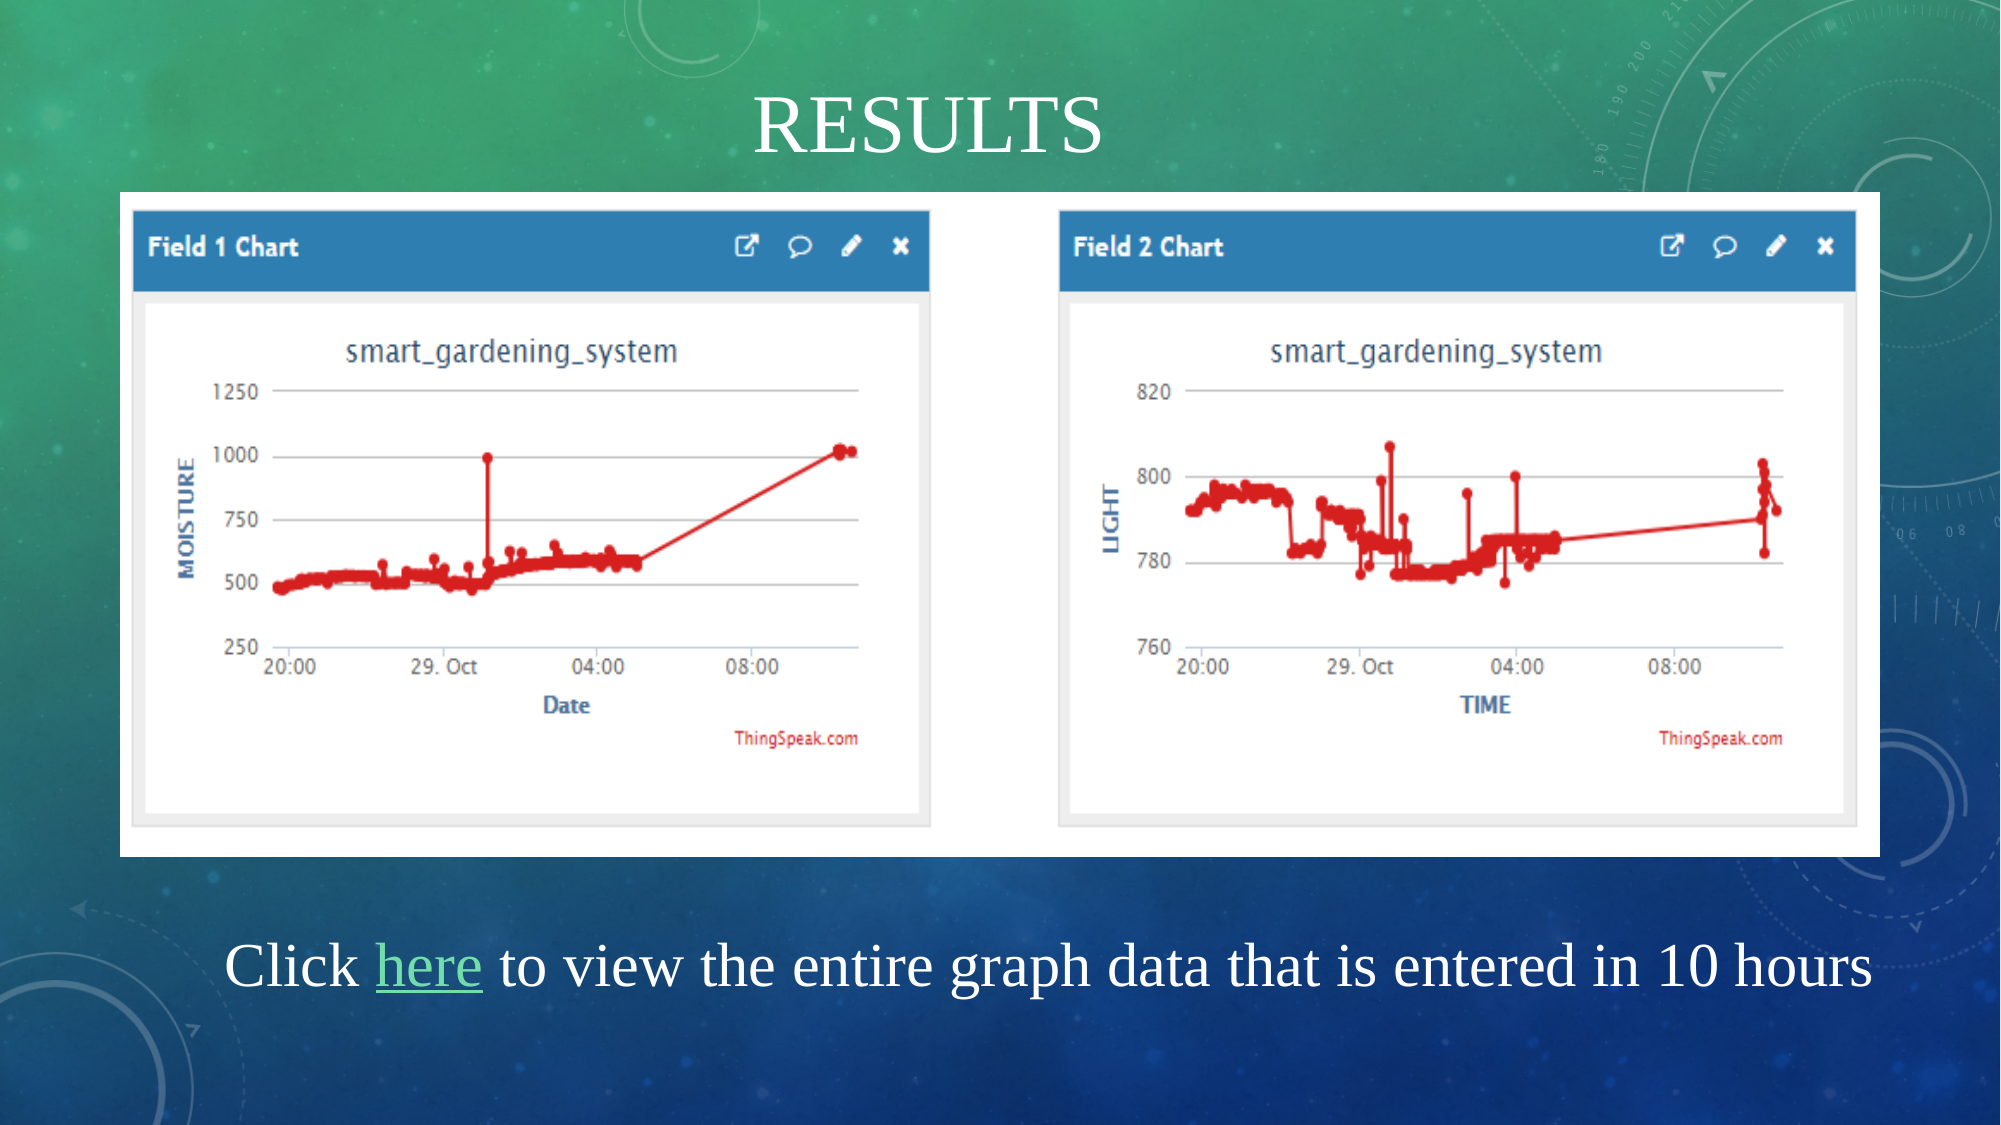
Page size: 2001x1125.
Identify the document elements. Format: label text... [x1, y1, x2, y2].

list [119, 192, 1881, 857]
picture [0, 0, 2001, 1125]
text_box Click here to view the entire graph data that is entered in 10 hours [210, 916, 1891, 1006]
title RESULTS [98, 0, 1761, 239]
